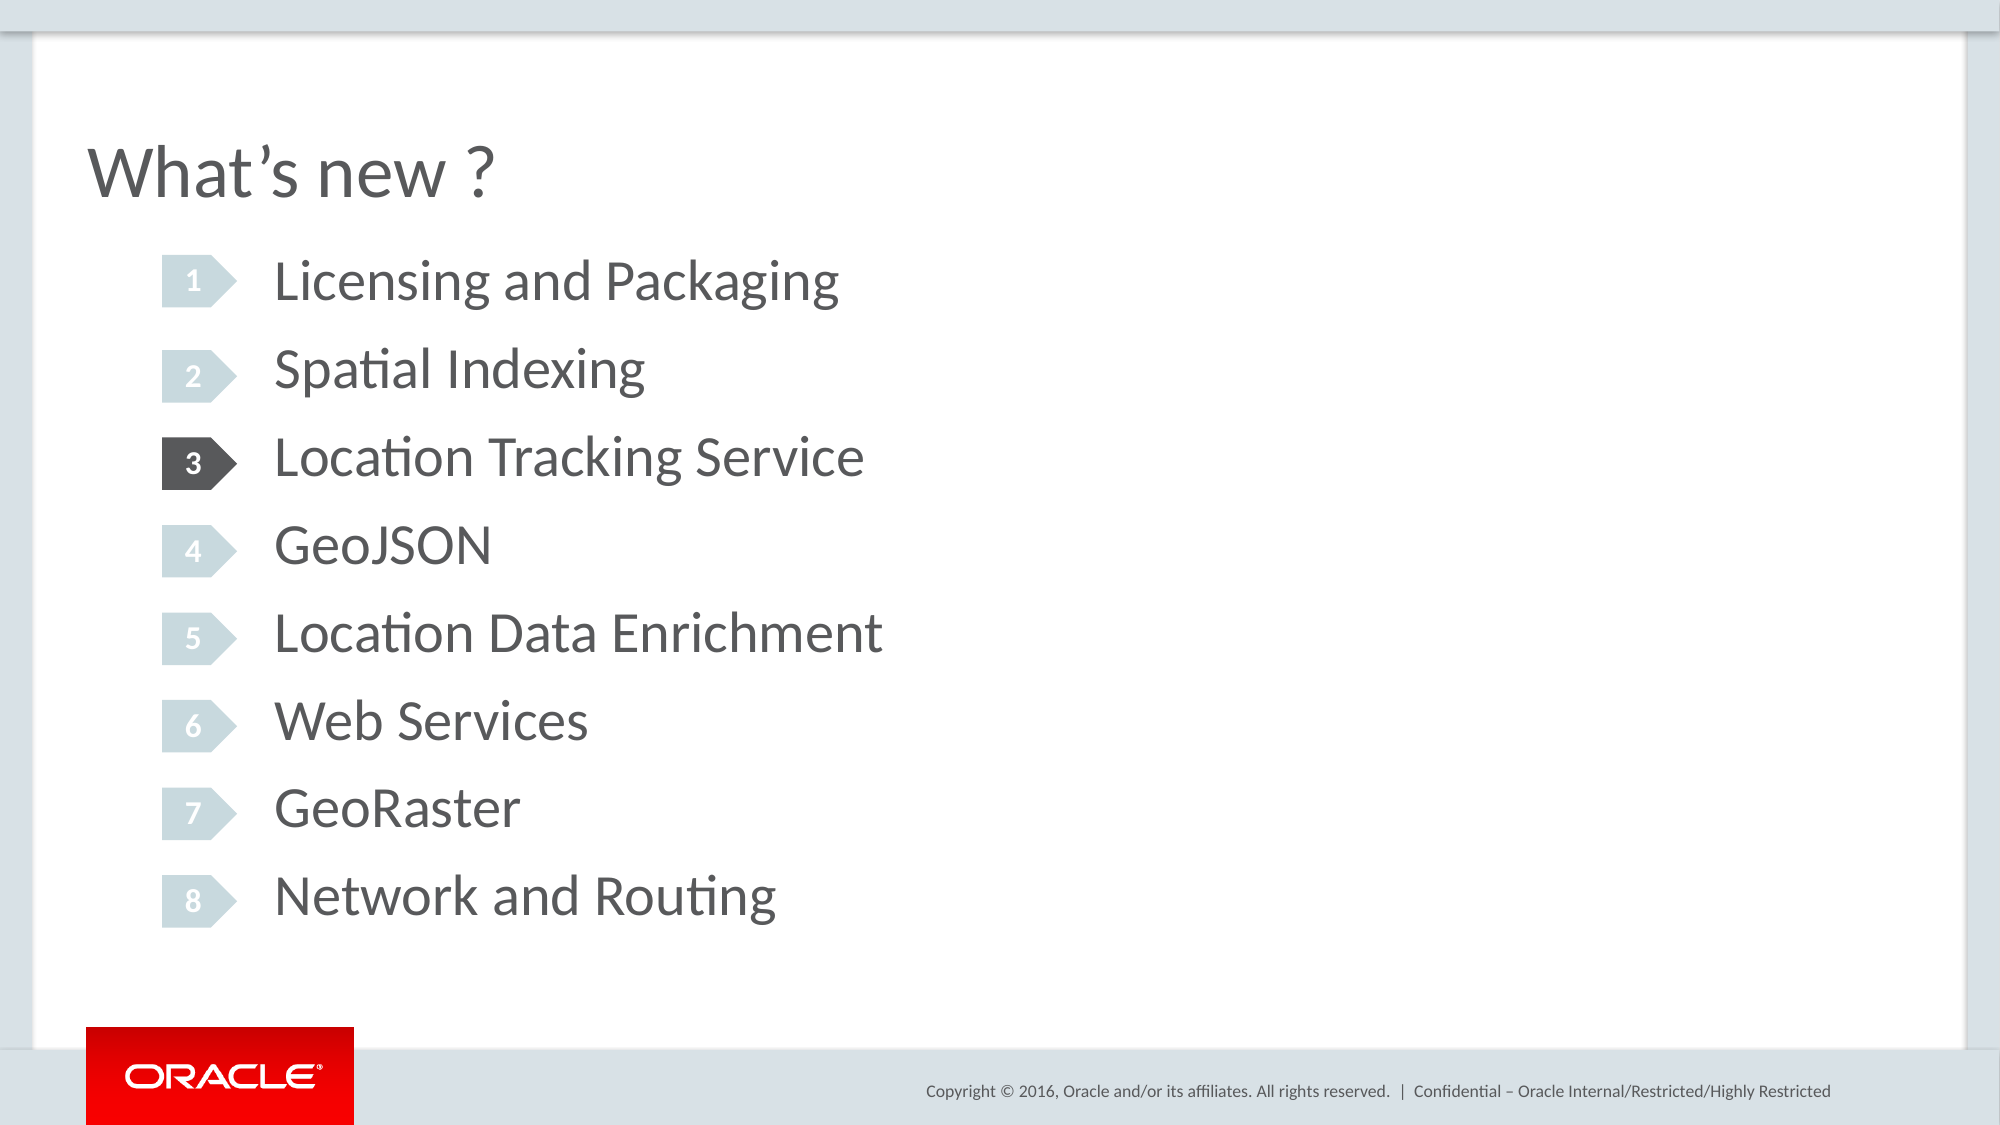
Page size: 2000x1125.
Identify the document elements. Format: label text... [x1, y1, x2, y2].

text_box 6 [160, 697, 241, 755]
text_box 2 [160, 347, 241, 405]
picture [86, 1027, 354, 1125]
text_box 4 [160, 522, 241, 580]
list Licensing and Packaging Spatial Indexing Location Tracking Service GeoJSON Location Data Enrichment Web Services GeoRaster Network and Routing [274, 249, 1913, 975]
text_box 1 [160, 252, 241, 310]
text_box 3 [160, 435, 241, 493]
footer Confidential – Oracle Internal/Restricted/Highly Restricted [1414, 1075, 1865, 1106]
text_box 8 [160, 872, 241, 930]
text_box 7 [160, 785, 241, 843]
title What’s new ? [87, 66, 1913, 213]
text_box 5 [160, 610, 241, 668]
